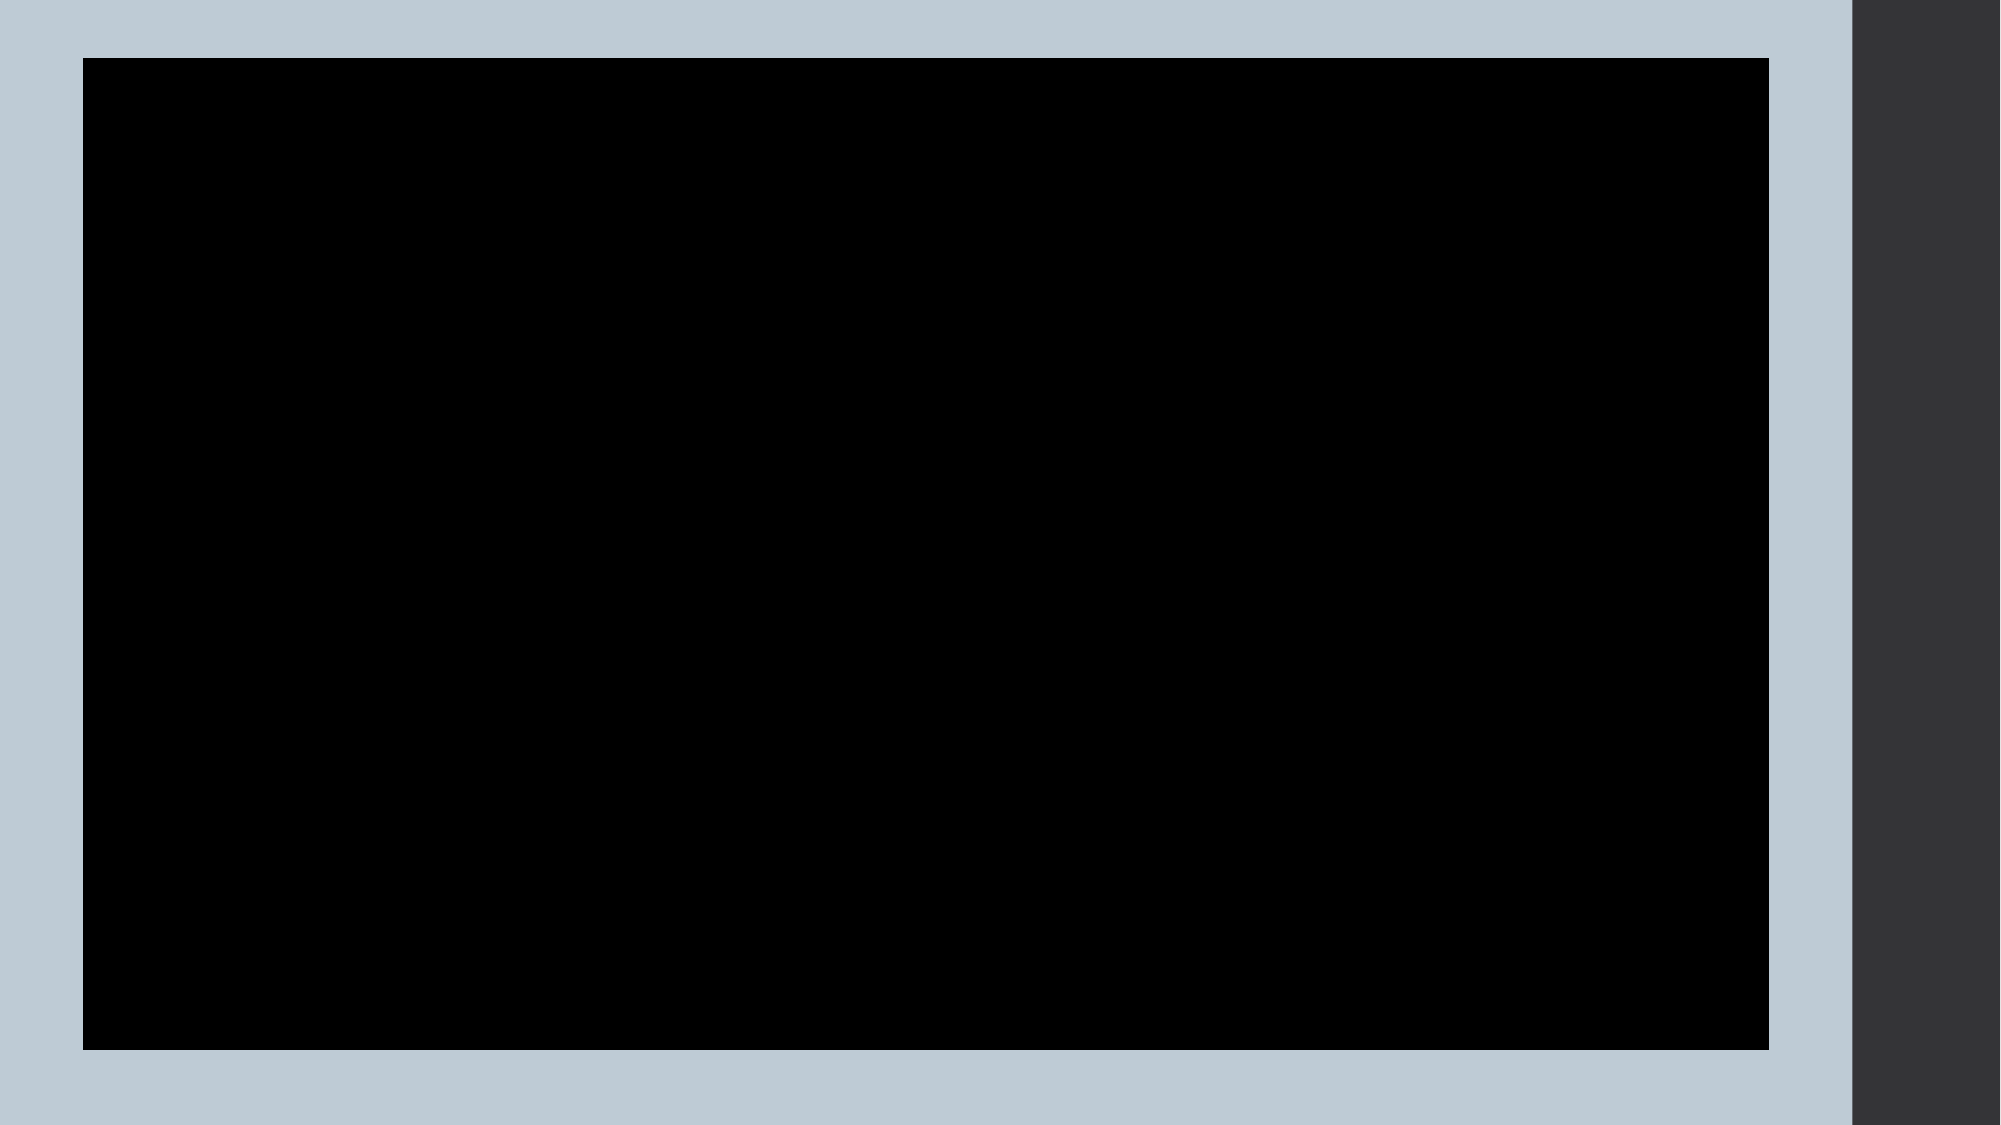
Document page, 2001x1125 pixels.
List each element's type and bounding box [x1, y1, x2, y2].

list [82, 57, 1770, 1051]
